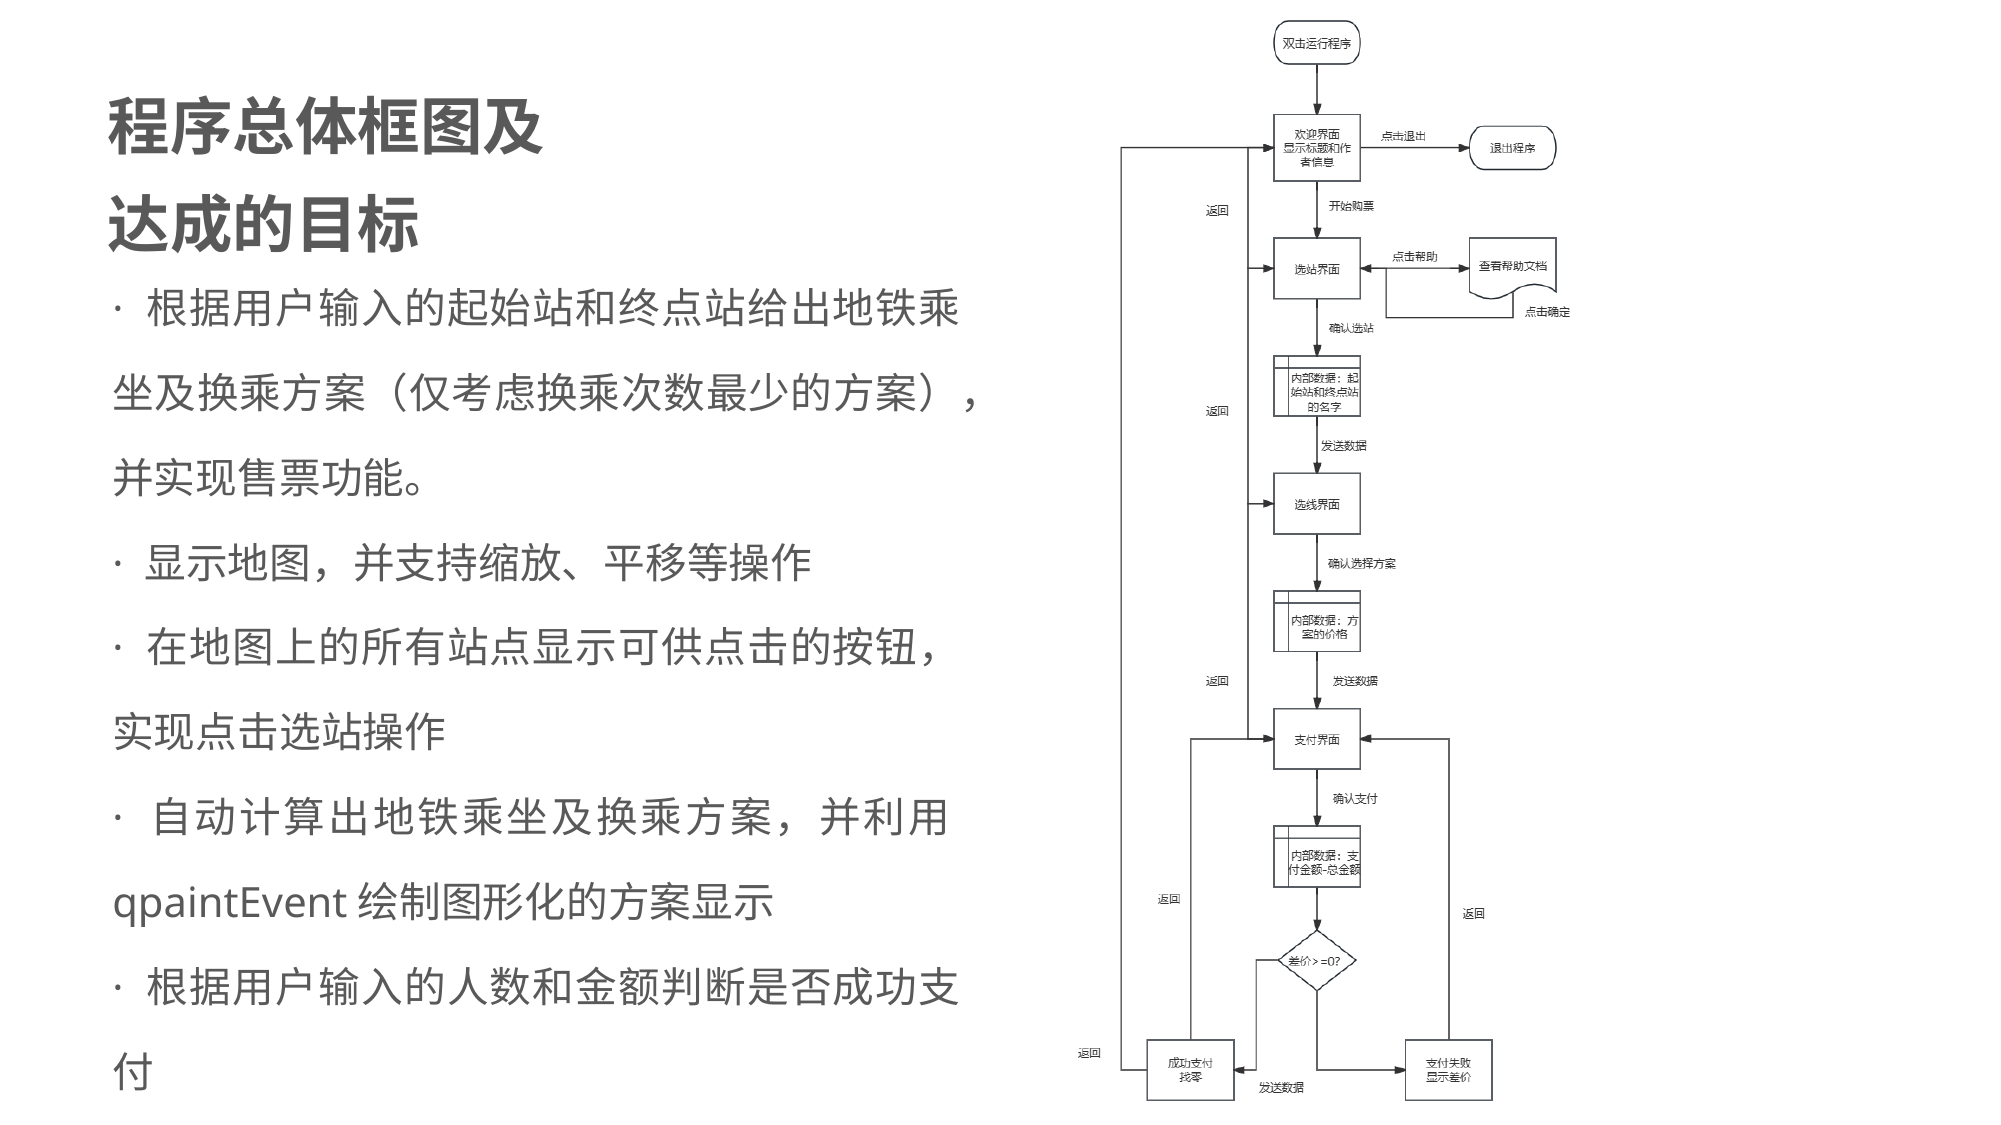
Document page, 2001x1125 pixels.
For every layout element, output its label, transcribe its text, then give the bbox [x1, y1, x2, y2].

title 程序总体框图及达成的目标 [107, 64, 573, 239]
picture [1024, 0, 1612, 1125]
text_box · 根据用户输入的起始站和终点站给出地铁乘坐及换乘方案（仅考虑换乘次数最少的方案），并实现售票功能。 · 显示地图，并支持缩放、平移等操作 · 在地图上的所有站点显示可供点击的按钮，实现点击选站操作 · 自动计算出地铁乘坐及换乘方案，并利用qpaintEvent绘制图形化的方案显示 · 根据用户输入的人数和金额判断是否成功支付 [97, 239, 976, 1104]
